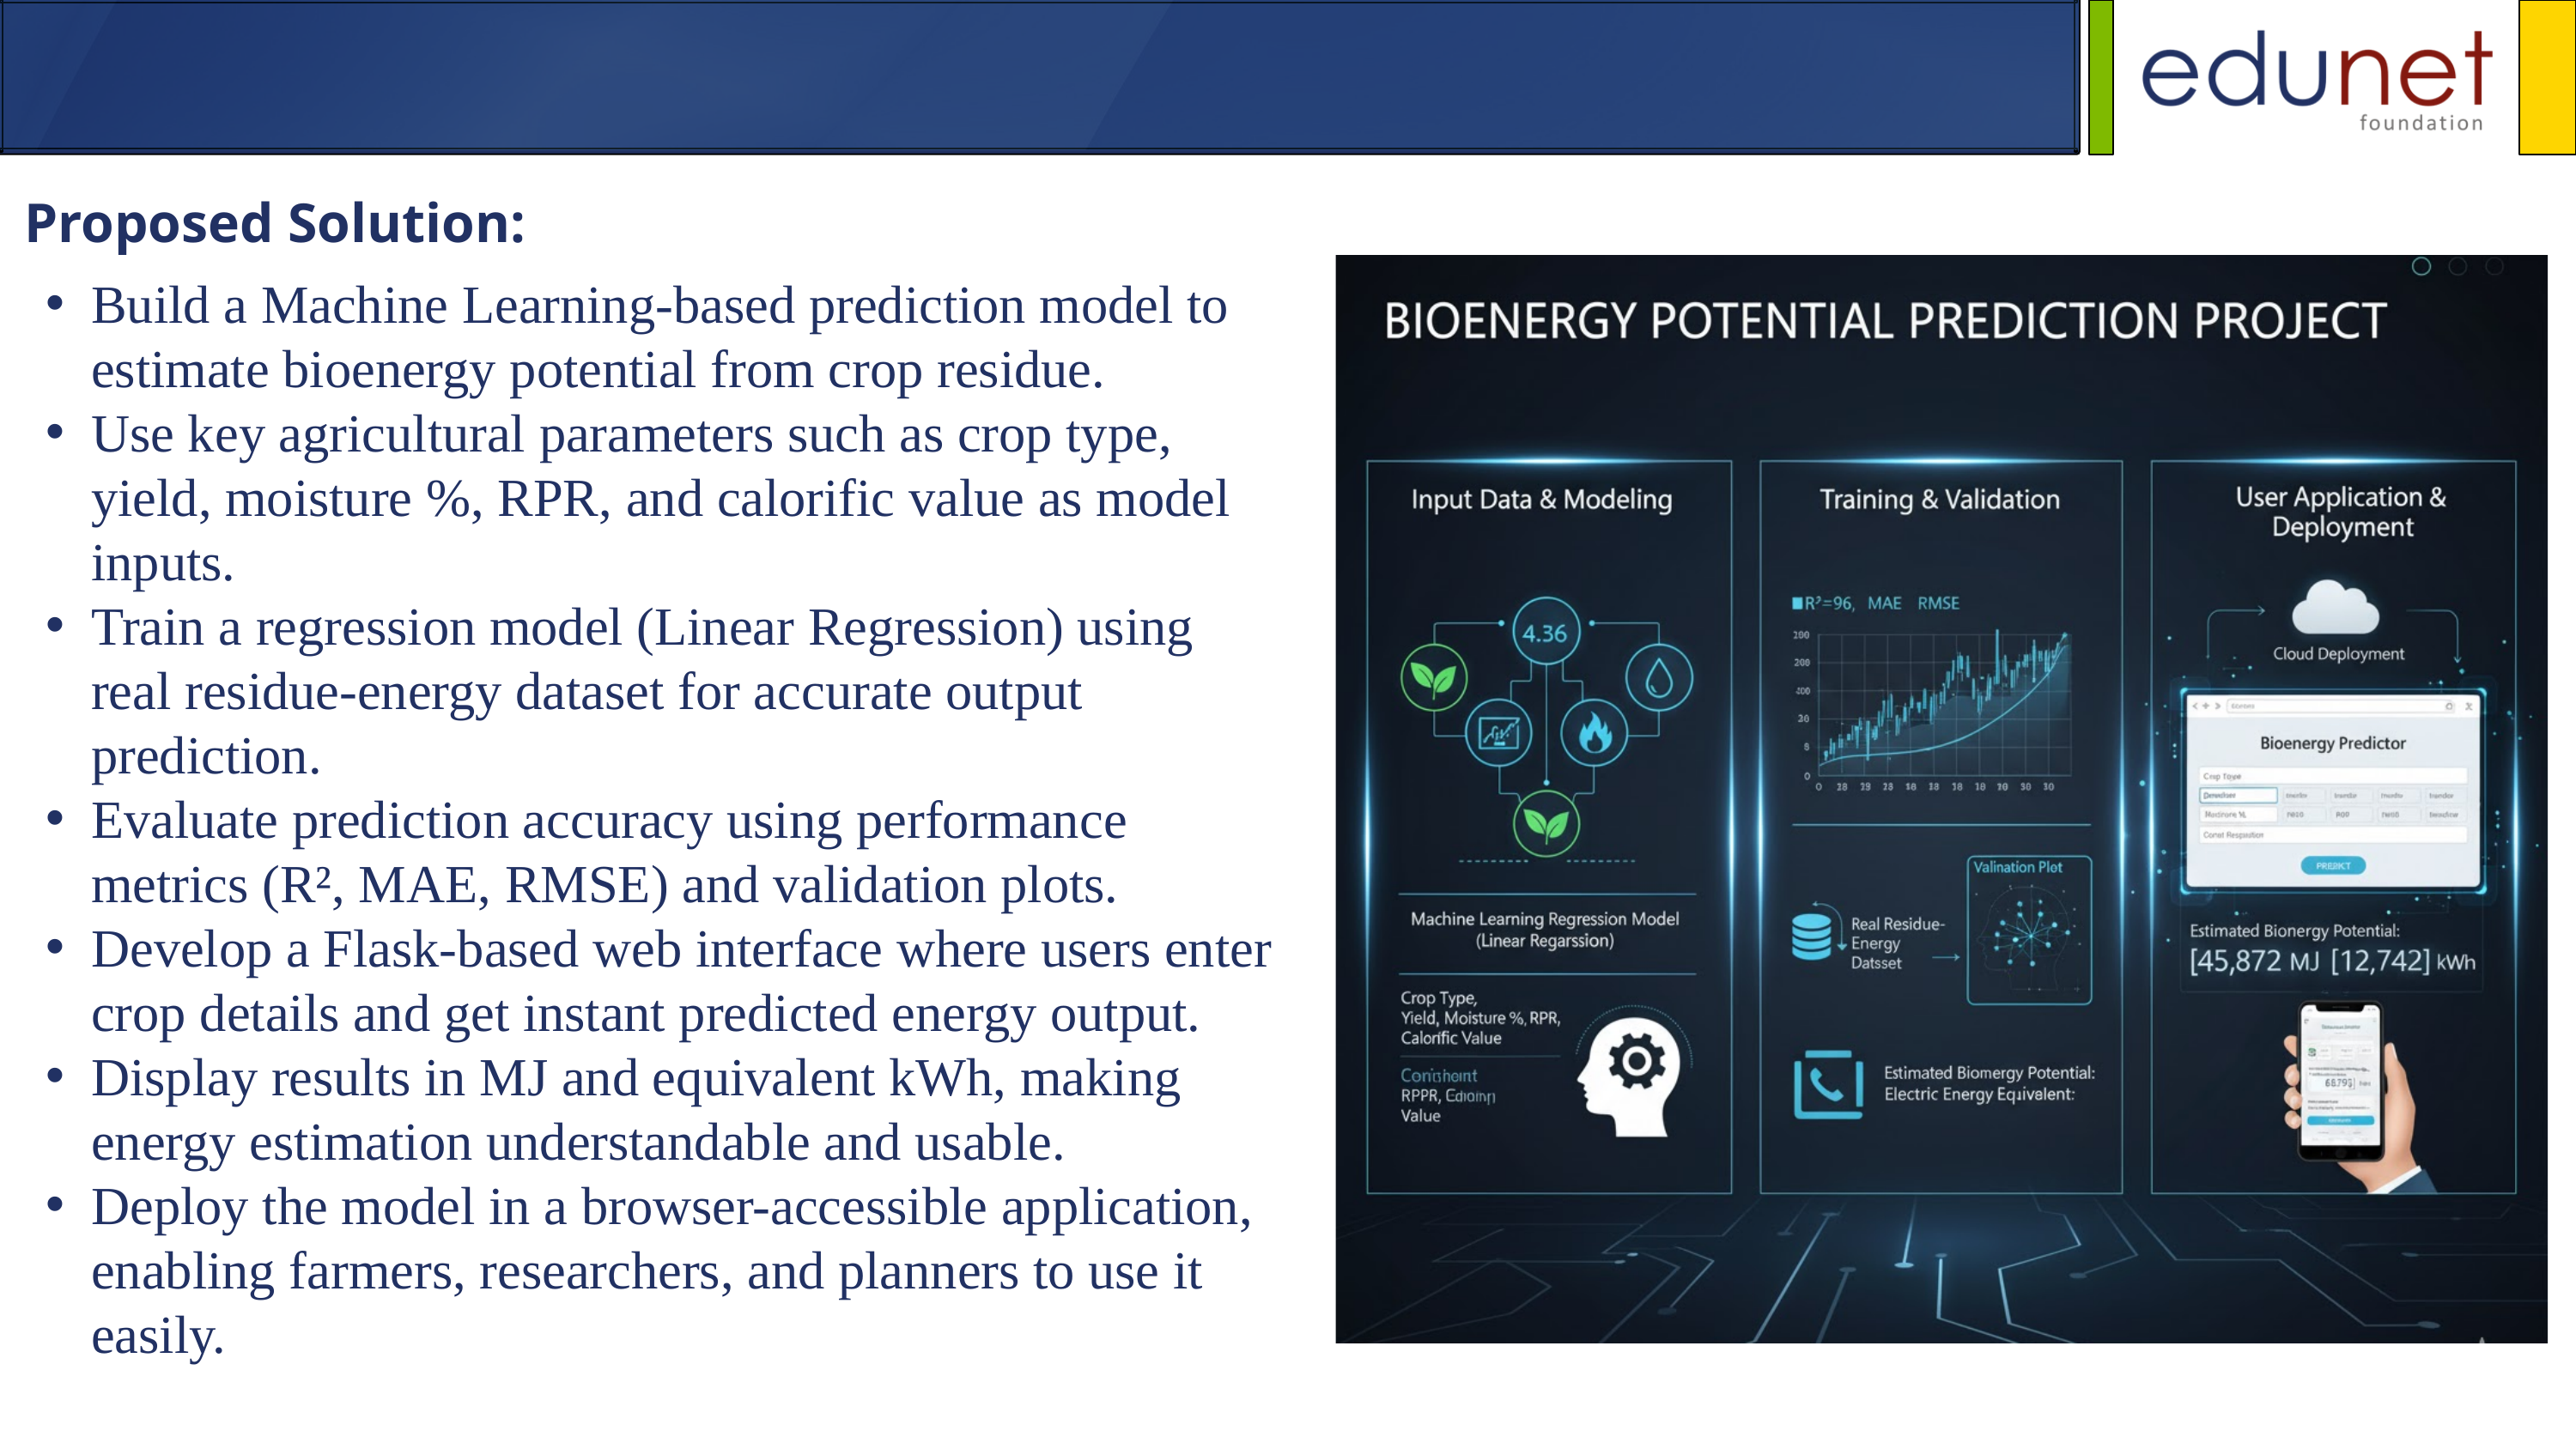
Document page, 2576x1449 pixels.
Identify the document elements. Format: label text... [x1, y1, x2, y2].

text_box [0, 0, 2080, 151]
text_box Proposed Solution: [24, 188, 1288, 253]
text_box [2128, 15, 2509, 138]
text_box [2519, 0, 2576, 155]
text_box Build a Machine Learning-based prediction model to estimate bioenergy potential from crop residue. Use key agricultural parameters such as crop type, yield, moisture %, RPR, and calorific value as model inputs. Train a regression model (Linear Regression) using real residue-energy dataset for accurate output prediction. Evaluate prediction accuracy using performance metrics (R², MAE, RMSE) and validation plots. Develop a Flask-based web interface where users enter crop details and get instant predicted energy output. Display results in MJ and equivalent kWh, making energy estimation understandable and usable. Deploy the model in a browser-accessible application, enabling farmers, researchers, and planners to use it easily. [0, 269, 1288, 1365]
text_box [2088, 0, 2114, 155]
text_box [1335, 255, 2549, 1343]
